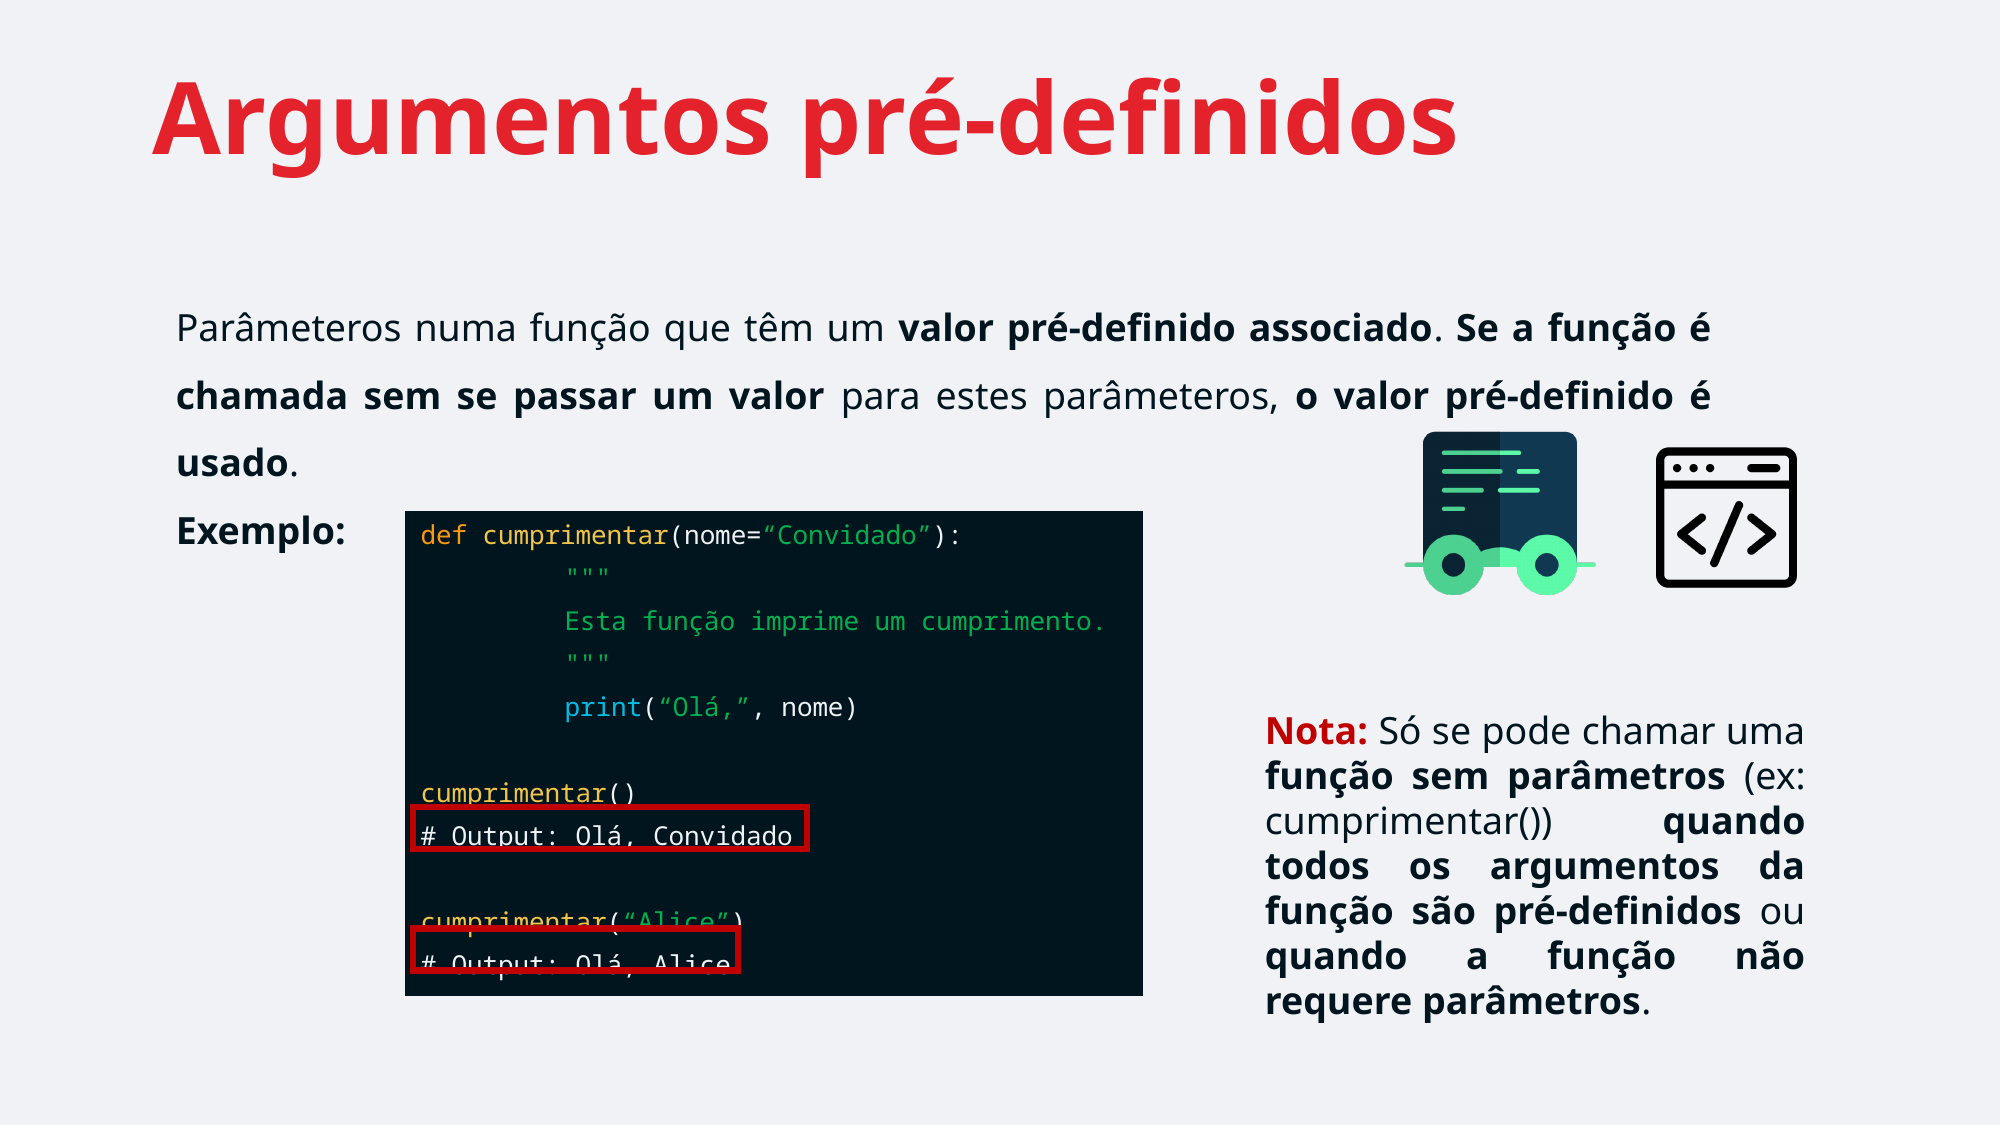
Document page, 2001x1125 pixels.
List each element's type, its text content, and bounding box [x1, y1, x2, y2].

text_box Nota: Só se pode chamar uma função sem parâmetros (ex: cumprimentar()) quando todos os argumentos da função são pré-definidos ou quando a função não requere parâmetros. [1249, 699, 1821, 1030]
text_box Parâmeteros numa função que têm um valor pré-definido associado. Se a função é chamada sem se passar um valor para estes parâmeteros, o valor pré-definido é usado. Exemplo: [161, 274, 1727, 560]
text_box [412, 806, 808, 850]
picture [1656, 447, 1797, 588]
text_box def cumprimentar(nome=“Convidado”): """ Esta função imprime um cumprimento. """ print(“Olá,”, nome) cumprimentar() # Output: Olá, Convidado cumprimentar(“Alice”) # Output: Olá, Alice [405, 511, 1143, 996]
text_box [412, 927, 739, 971]
title Argumentos pré-definidos [137, 13, 1863, 232]
picture [1388, 406, 1612, 630]
